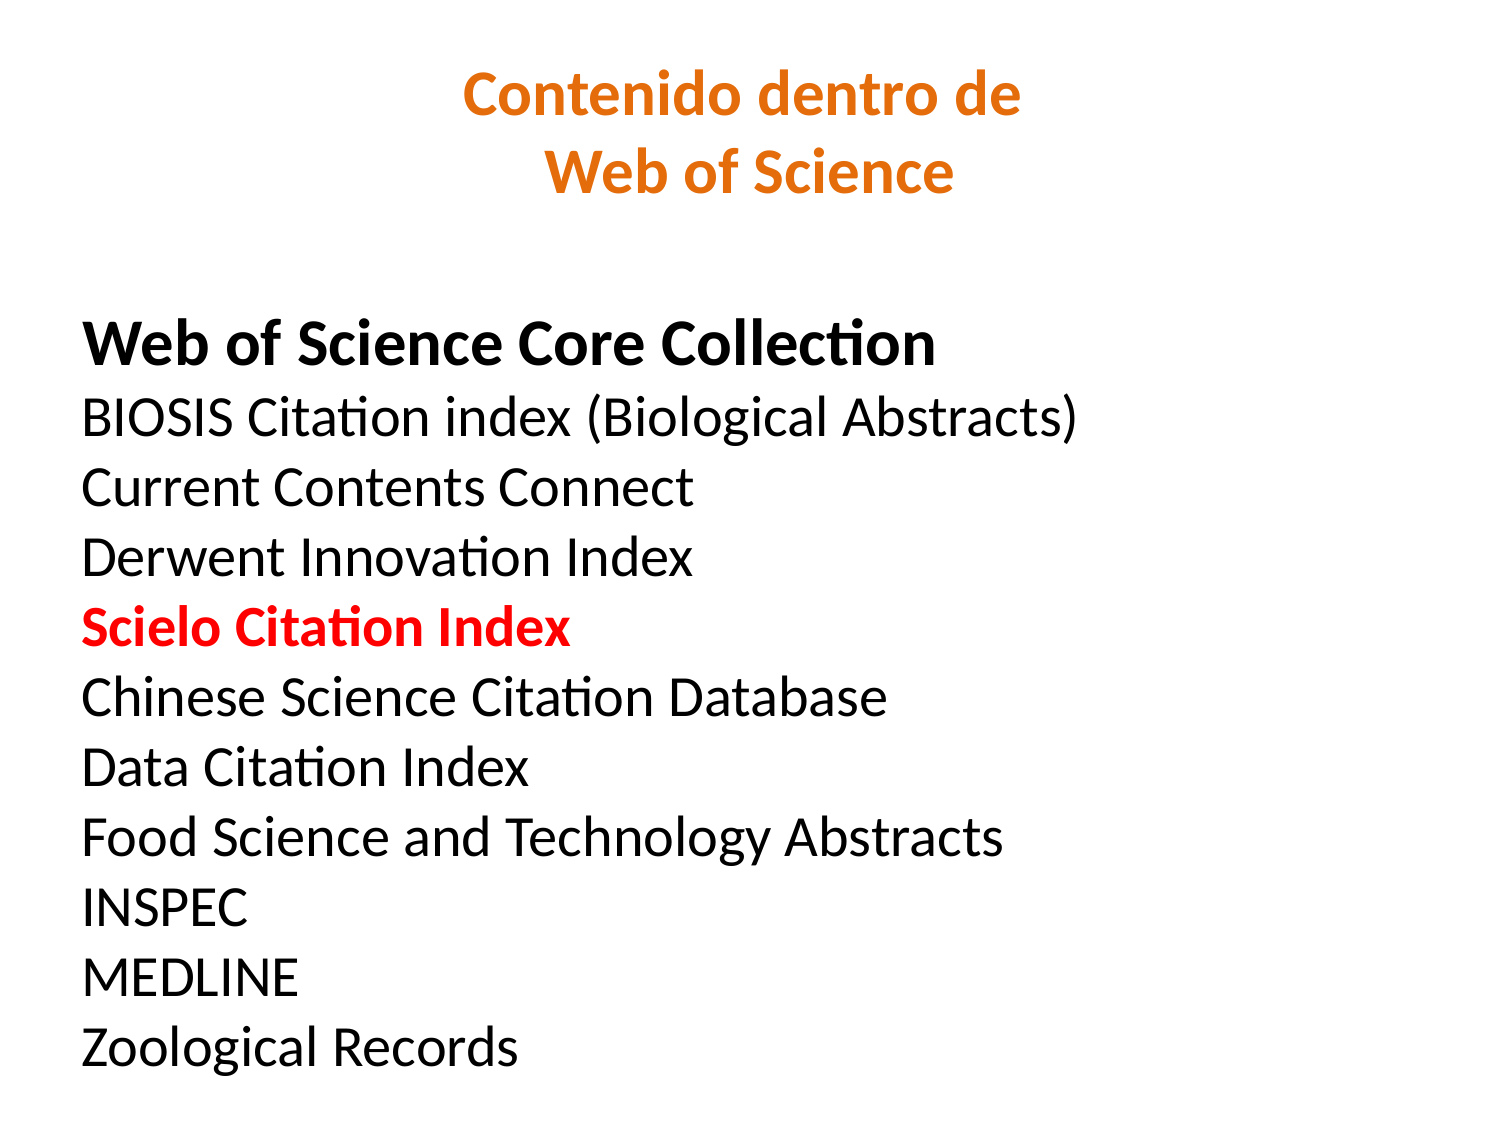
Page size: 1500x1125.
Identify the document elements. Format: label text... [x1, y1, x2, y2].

title Contenido dentro de Web of Science [139, 42, 1361, 216]
text_box Web of Science Core Collection BIOSIS Citation index (Biological Abstracts) Current Contents Connect Derwent Innovation Index Scielo Citation Index Chinese Science Citation Database Data Citation Index Food Science and Technology Abstracts INSPEC MEDLINE Zoological Records [53, 290, 1376, 1086]
